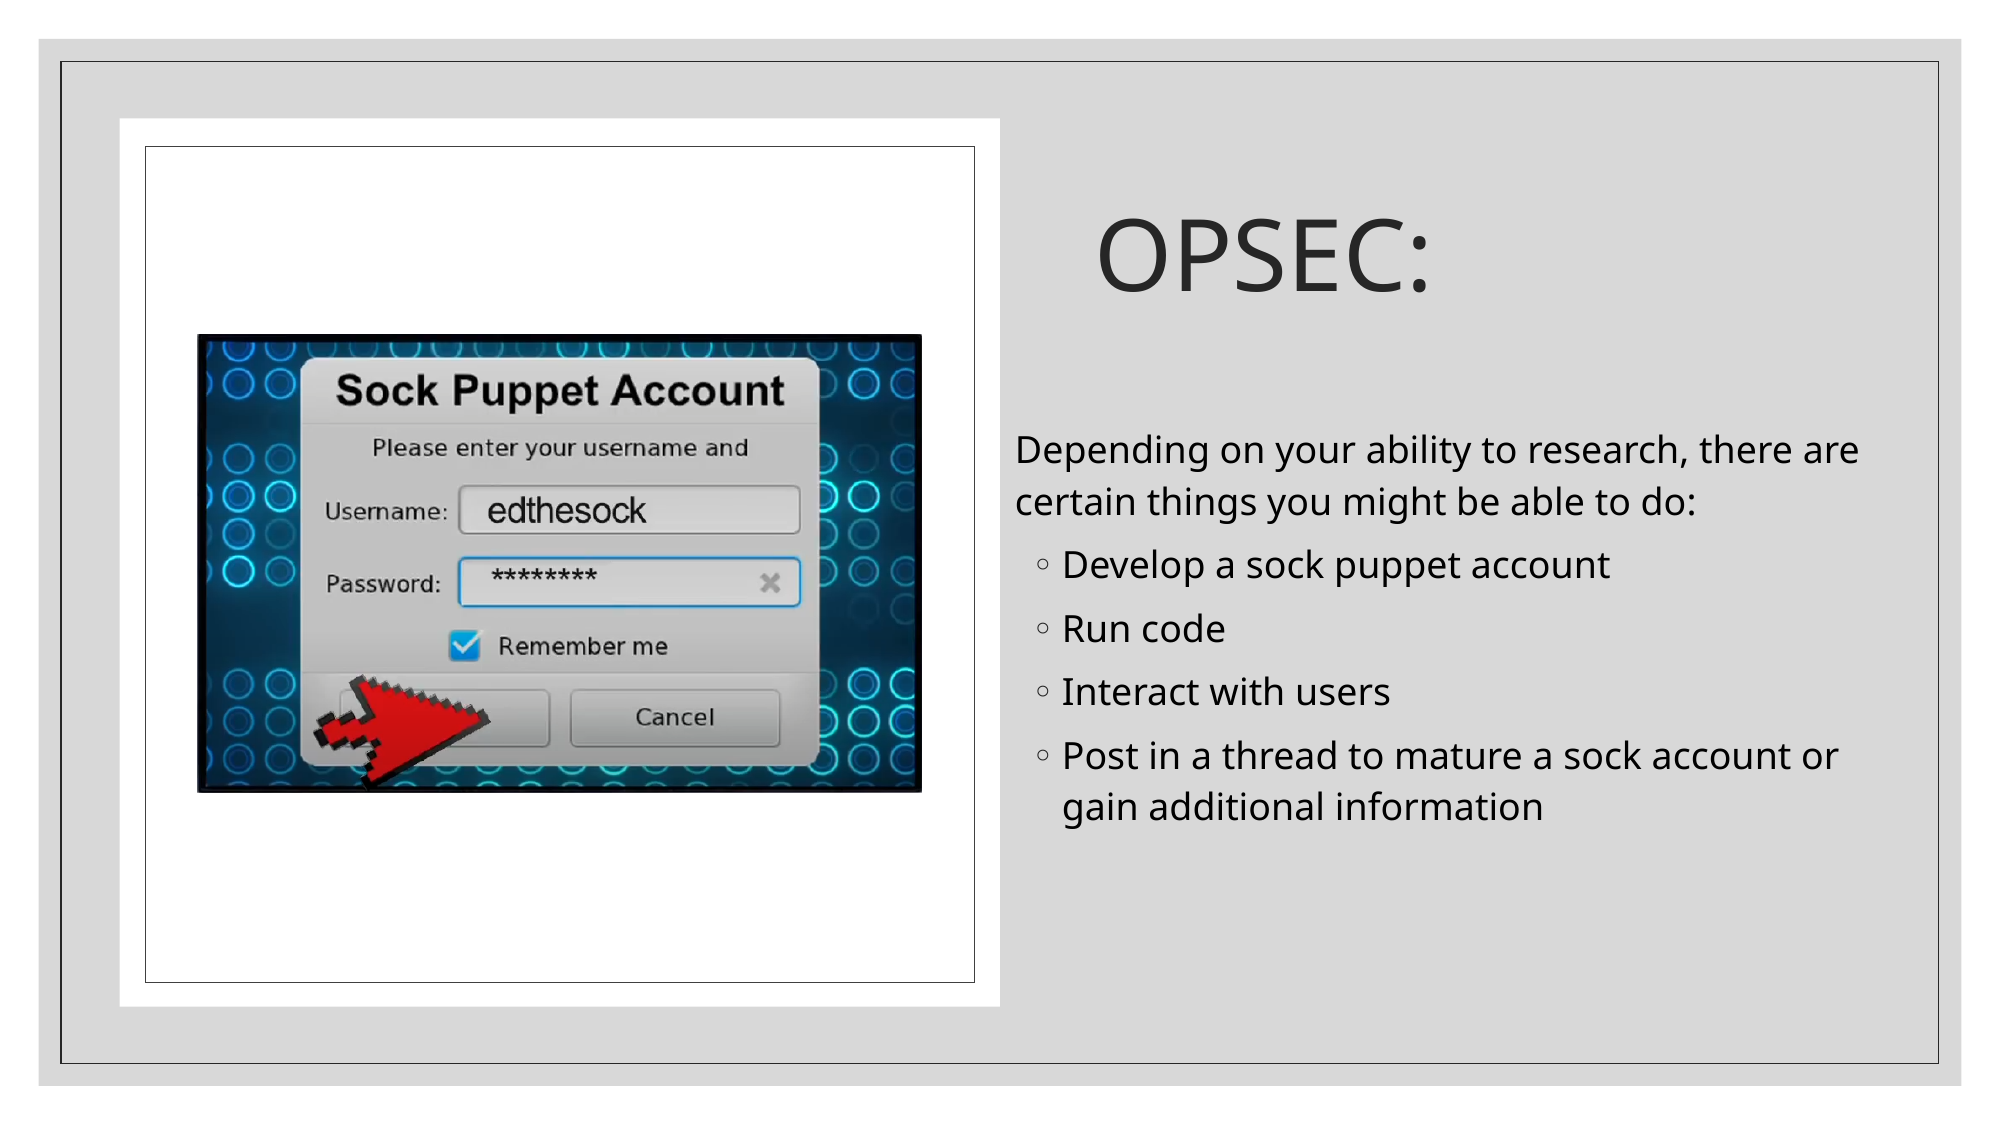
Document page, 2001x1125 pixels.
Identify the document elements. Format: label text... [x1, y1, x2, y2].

text_box [61, 61, 1939, 1064]
text_box [145, 146, 975, 983]
text_box Depending on your ability to research, there are certain things you might be able to do: Develop a sock puppet account Run code Interact with users Post in a thread to mature a sock account or gain additional information [999, 416, 1939, 990]
picture [197, 334, 922, 793]
text_box [119, 118, 1000, 1007]
text_box [38, 38, 1962, 1086]
text_box OPSEC: [1079, 119, 1893, 390]
text_box [0, 0, 2000, 1125]
